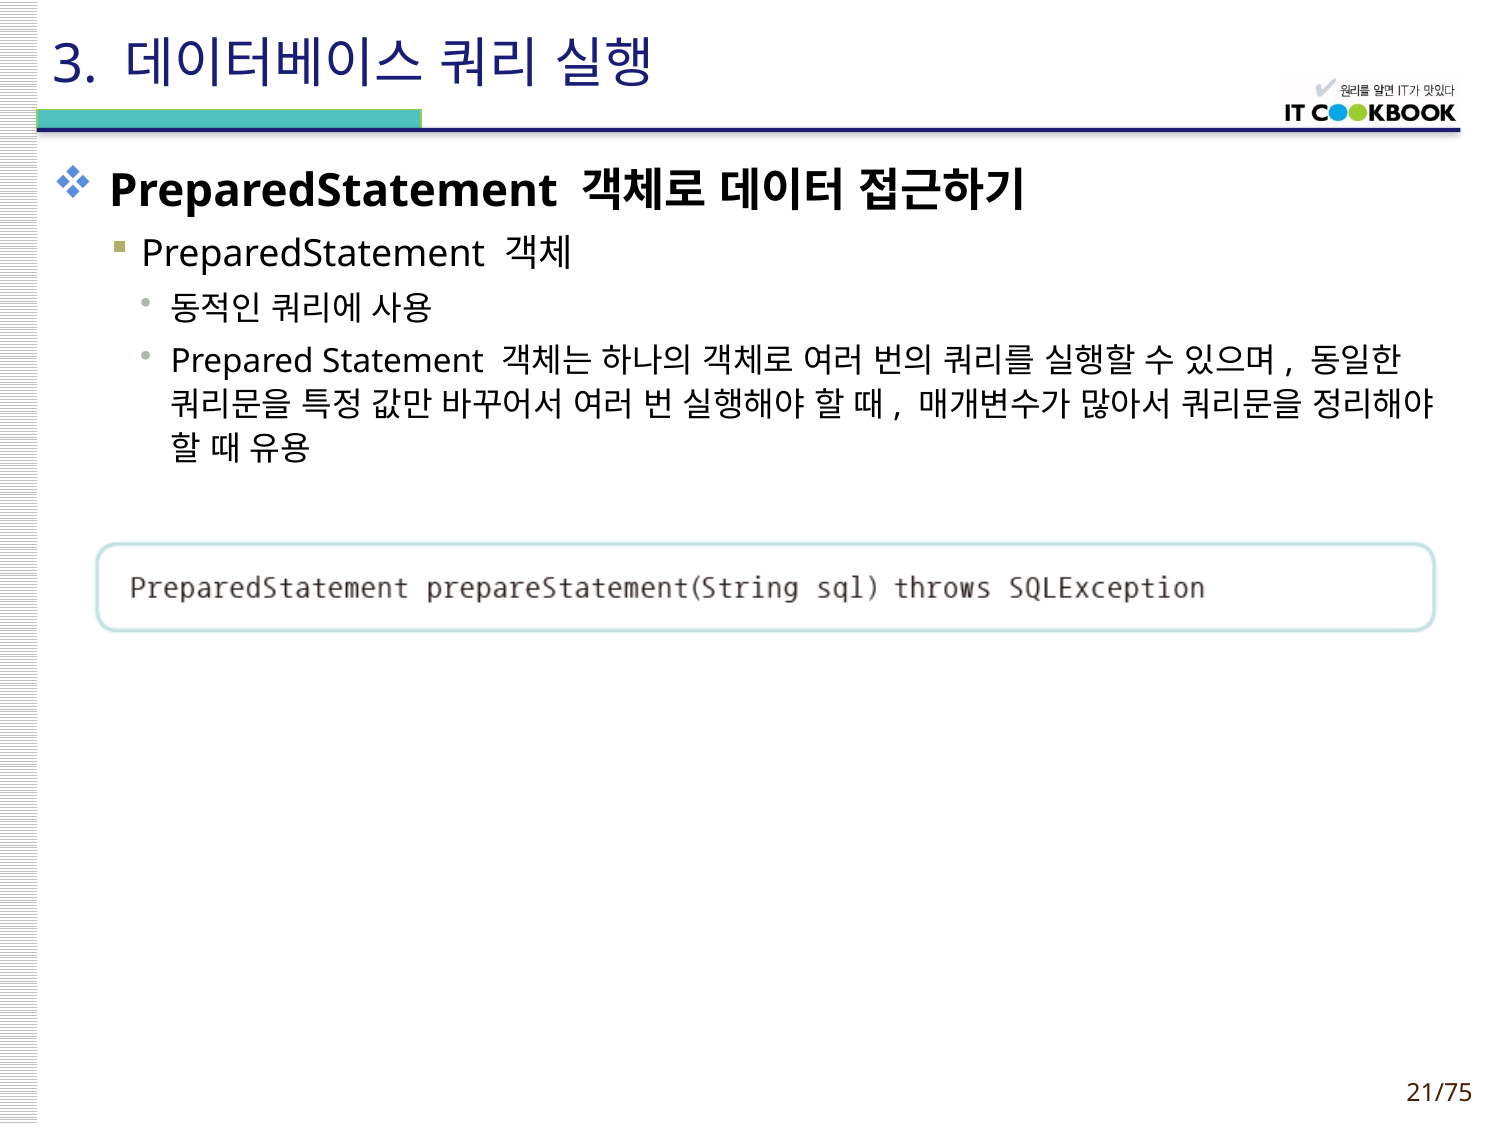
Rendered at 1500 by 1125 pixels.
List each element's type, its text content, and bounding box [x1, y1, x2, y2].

title 3. 데이터베이스 쿼리 실행 [37, 13, 1278, 109]
picture [1281, 75, 1459, 123]
list PreparedStatement 객체로 데이터 접근하기 PreparedStatement 객체 동적인 쿼리에 사용 Prepared Statement 객체는 하나의 객체로 여러 번의 쿼리를 실행할 수 있으며, 동일한 쿼리문을 특정 값만 바꾸어서 여러 번 실행해야 할 때, 매개변수가 많아서 쿼리문을 정리해야 할 때 유용 [37, 152, 1463, 1091]
picture [88, 538, 1442, 640]
